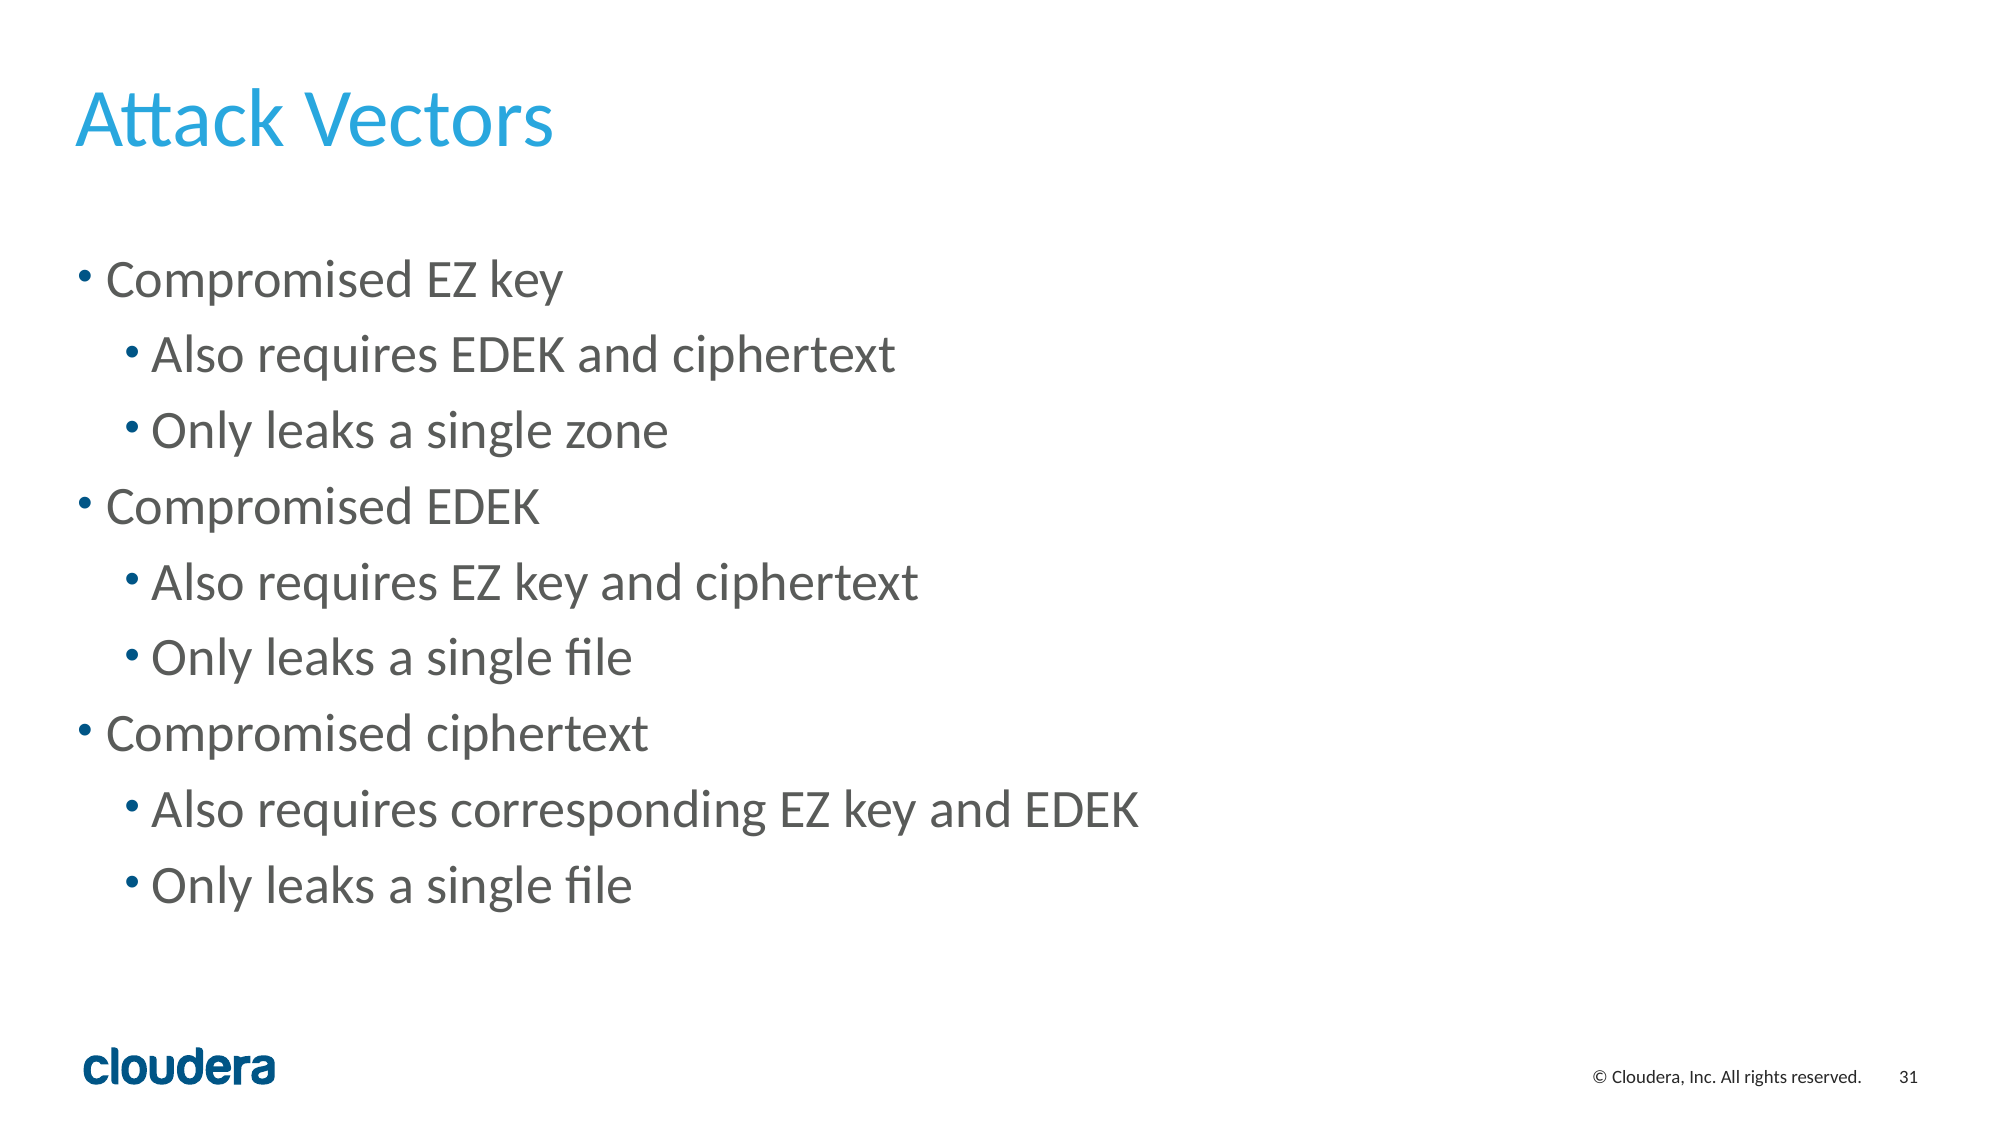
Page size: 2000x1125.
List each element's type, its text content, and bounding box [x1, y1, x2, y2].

list Compromised EZ key Also requires EDEK and ciphertext Only leaks a single zone Compromised EDEK Also requires EZ key and ciphertext Only leaks a single file Compromised ciphertext Also requires corresponding EZ key and EDEK Only leaks a single file [62, 235, 1919, 1017]
title Attack Vectors [60, 75, 1916, 205]
